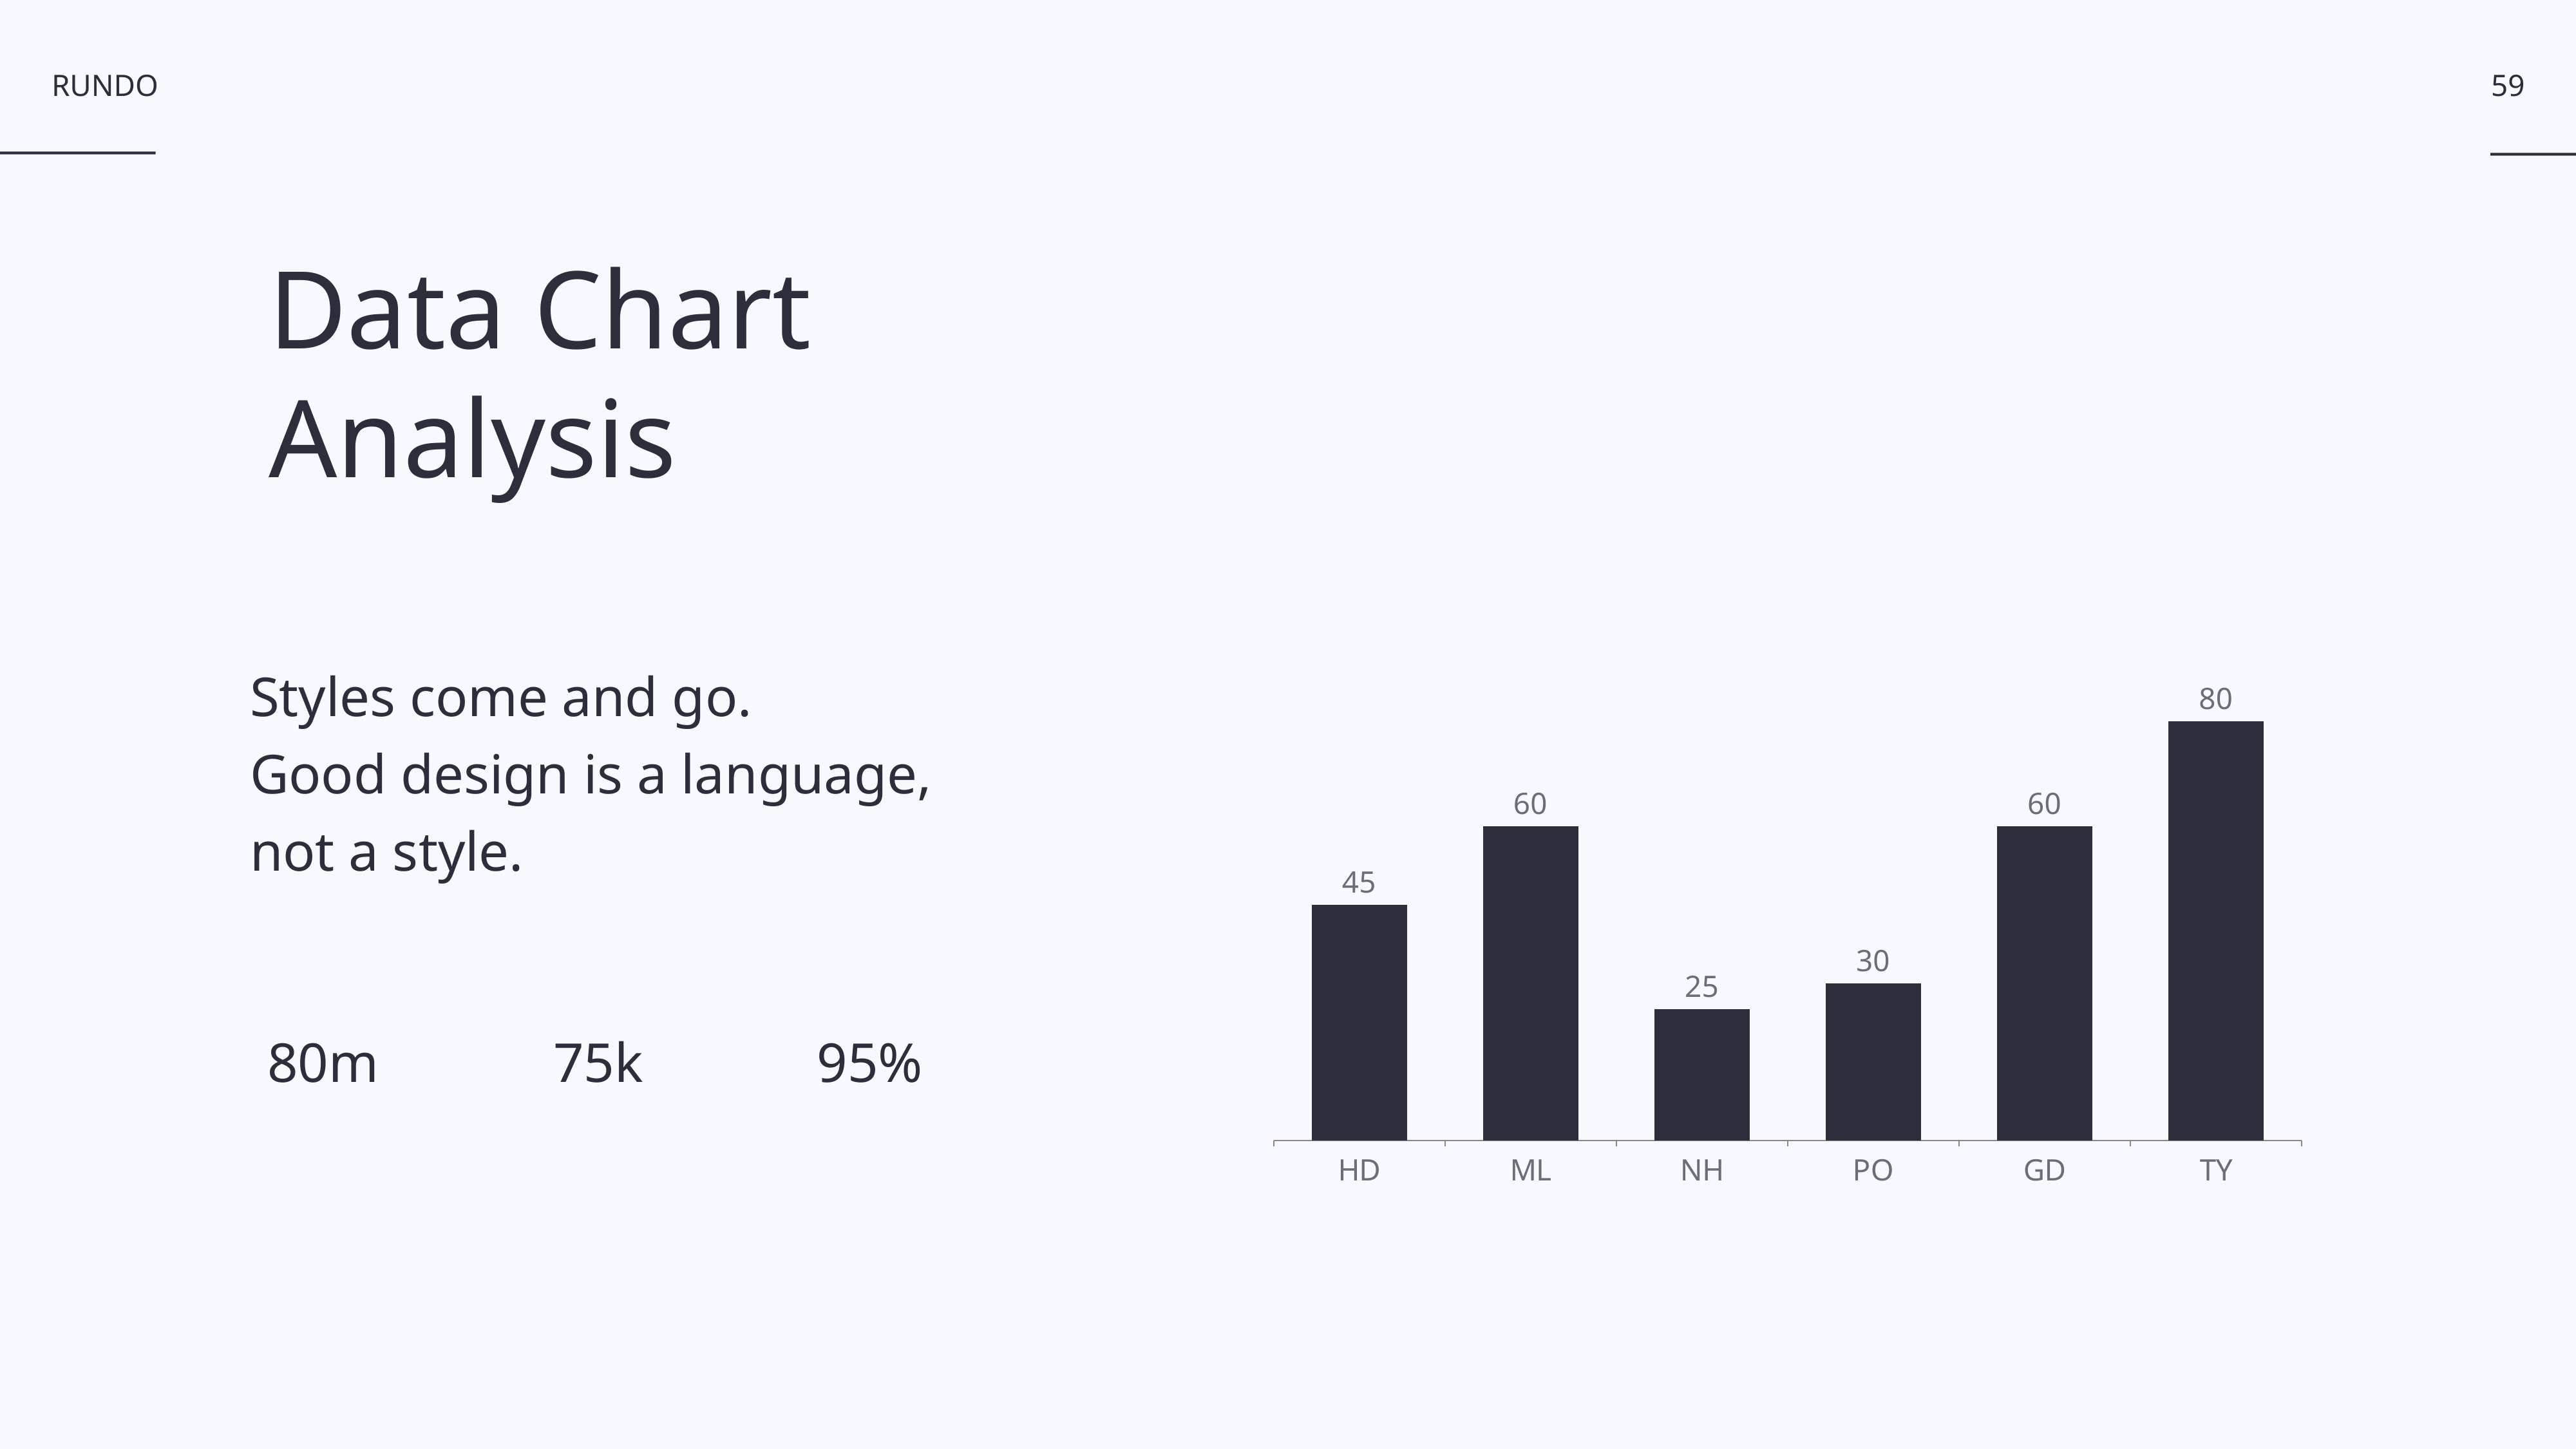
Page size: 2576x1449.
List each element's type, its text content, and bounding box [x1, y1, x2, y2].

slide_number 59 [2490, 66, 2526, 106]
text_box 80m [267, 1016, 379, 1094]
text_box 75k [553, 1016, 643, 1094]
text_box Data Chart Analysis [269, 242, 812, 500]
chart [1258, 575, 2307, 1208]
text_box Styles come and go. Good design is a language, not a style. [250, 650, 933, 882]
text_box 95% [817, 1016, 923, 1094]
